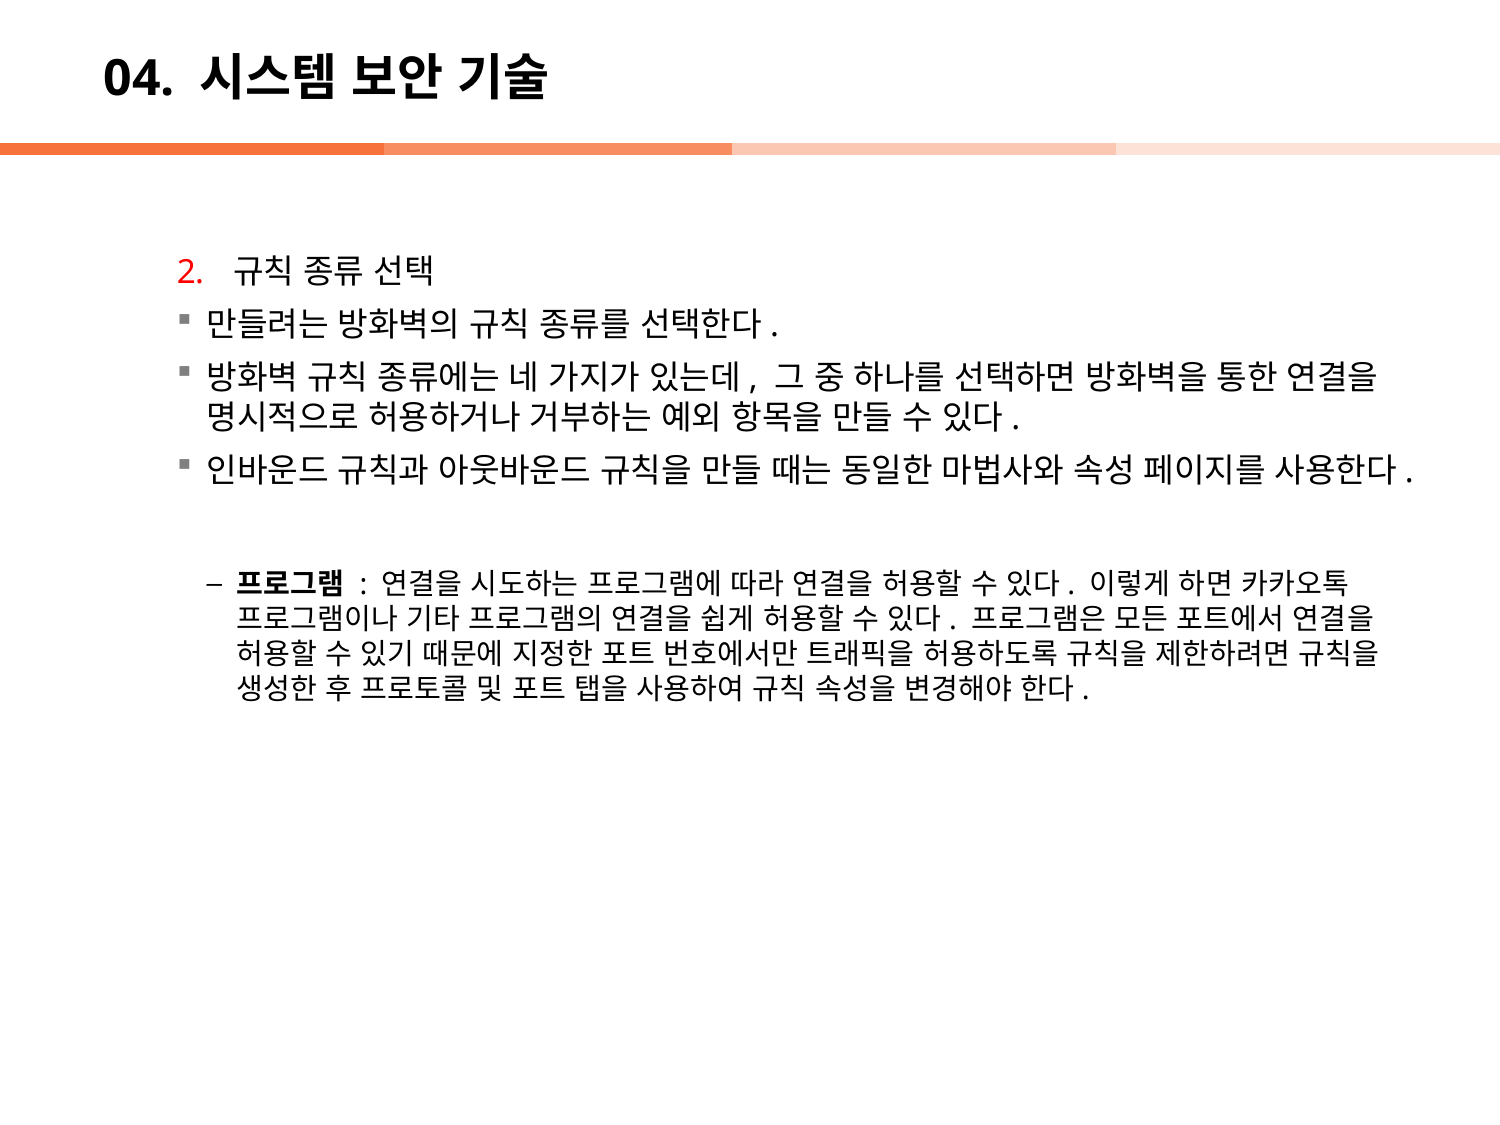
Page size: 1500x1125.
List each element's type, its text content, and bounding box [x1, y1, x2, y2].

title 04. 시스템 보안 기술 [88, 30, 1330, 121]
list 규칙 종류 선택 만들려는 방화벽의 규칙 종류를 선택한다. 방화벽 규칙 종류에는 네 가지가 있는데, 그 중 하나를 선택하면 방화벽을 통한 연결을 명시적으로 허용하거나 거부하는 예외 항목을 만들 수 있다. 인바운드 규칙과 아웃바운드 규칙을 만들 때는 동일한 마법사와 속성 페이지를 사용한다. 프로그램 : 연결을 시도하는 프로그램에 따라 연결을 허용할 수 있다. 이렇게 하면 카카오톡 프로그램이나 기타 프로그램의 연결을 쉽게 허용할 수 있다. 프로그램은 모든 포트에서 연결을 허용할 수 있기 때문에 지정한 포트 번호에서만 트래픽을 허용하도록 규칙을 제한하려면 규칙을 생성한 후 프로토콜 및 포트 탭을 사용하여 규칙 속성을 변경해야 한다. [88, 196, 1436, 1083]
